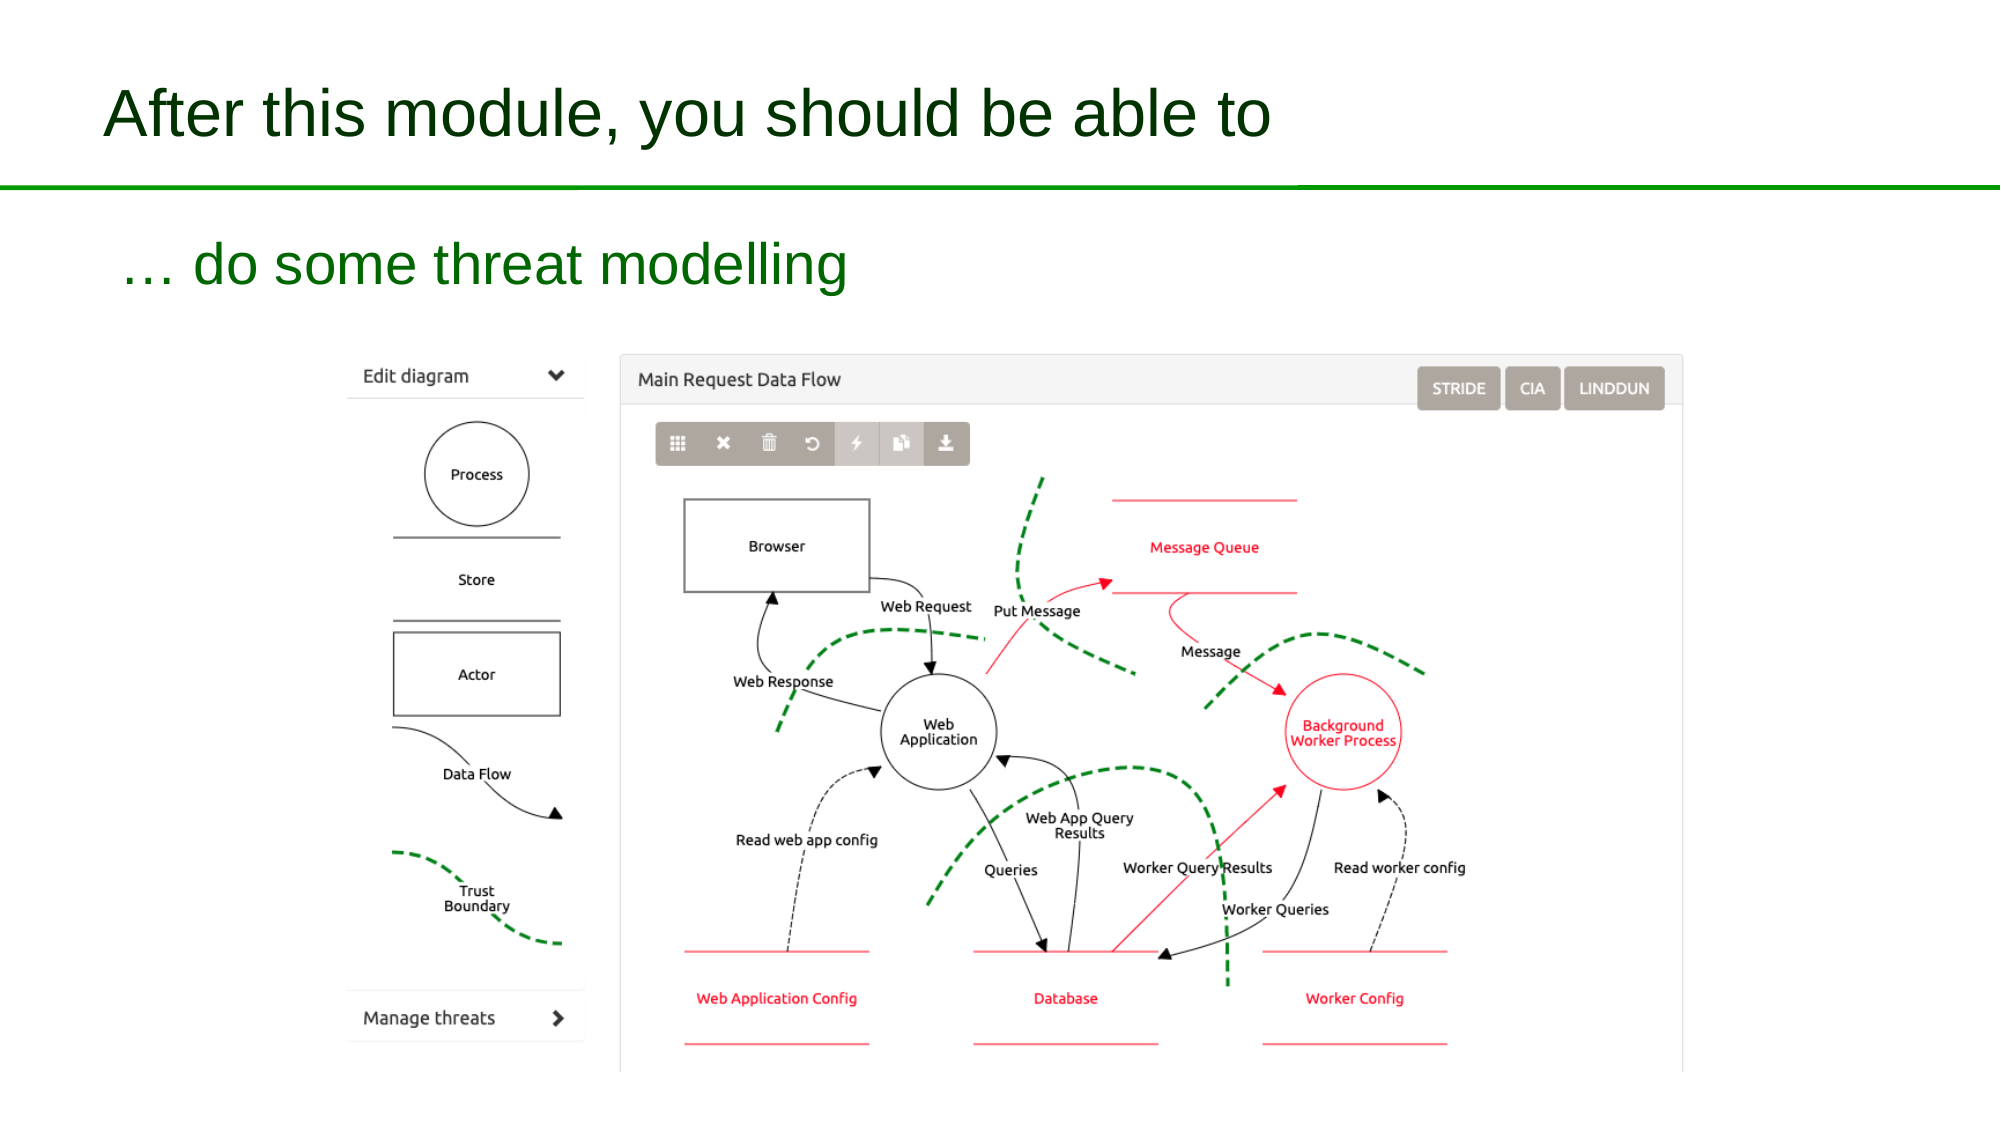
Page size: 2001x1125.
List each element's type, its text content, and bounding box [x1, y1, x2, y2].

picture [346, 347, 1689, 1072]
list … do some threat modelling [104, 214, 1710, 313]
title After this module, you should be able to [88, 31, 1882, 188]
